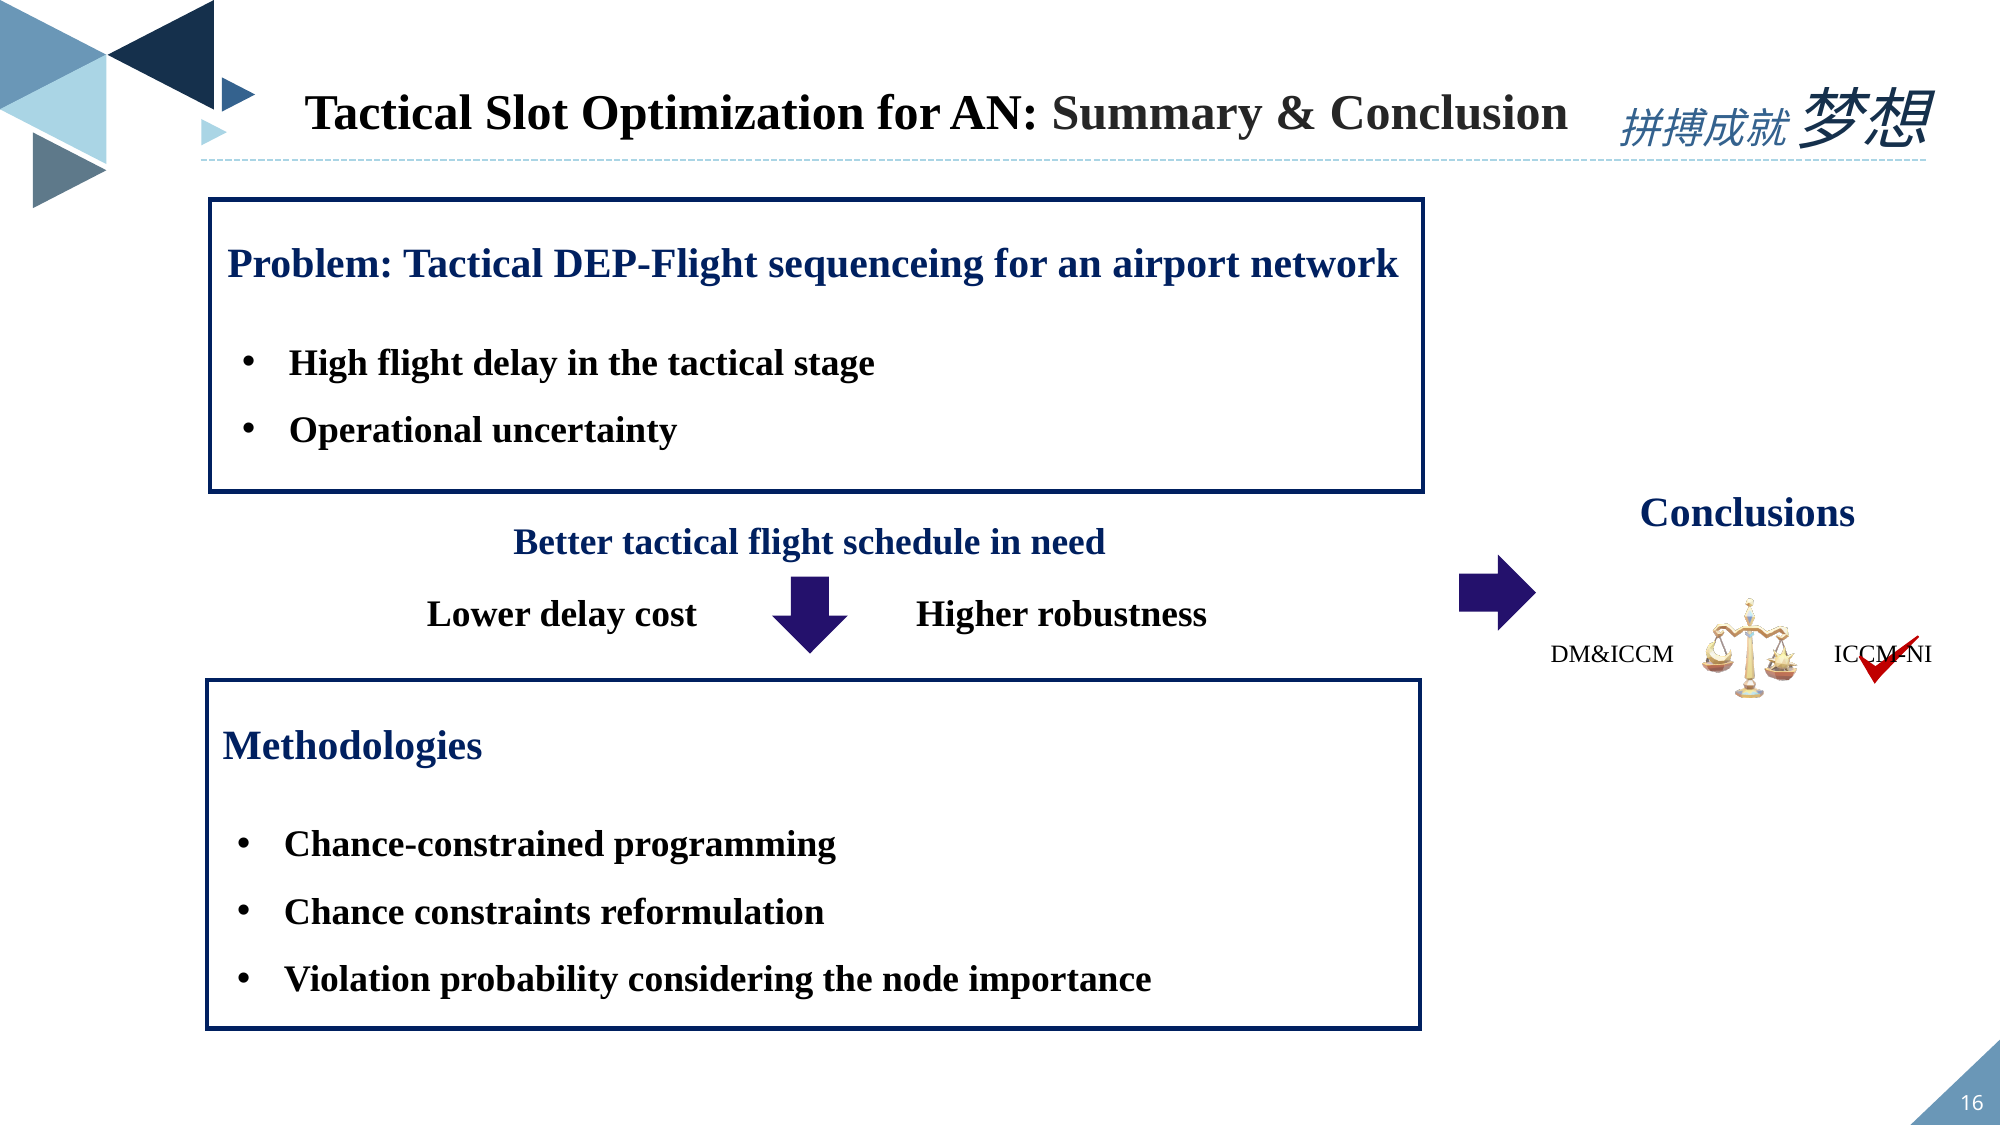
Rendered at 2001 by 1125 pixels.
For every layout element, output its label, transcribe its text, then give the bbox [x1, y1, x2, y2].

text_box [1858, 655, 1884, 684]
text_box [209, 198, 1424, 493]
text_box [206, 679, 1421, 1029]
text_box Conclusions [1639, 485, 1908, 536]
text_box ICCM-NI [1819, 630, 1950, 676]
text_box [769, 575, 851, 656]
text_box [1458, 552, 1538, 634]
text_box Better tactical flight schedule in need [473, 510, 1146, 570]
text_box Lower delay cost [412, 581, 742, 642]
text_box Tactical Slot Optimization for AN: Summary & Conclusion [289, 72, 1584, 148]
picture [1698, 594, 1801, 698]
text_box DM&ICCM [1535, 630, 1699, 676]
text_box Higher robustness [901, 581, 1261, 642]
